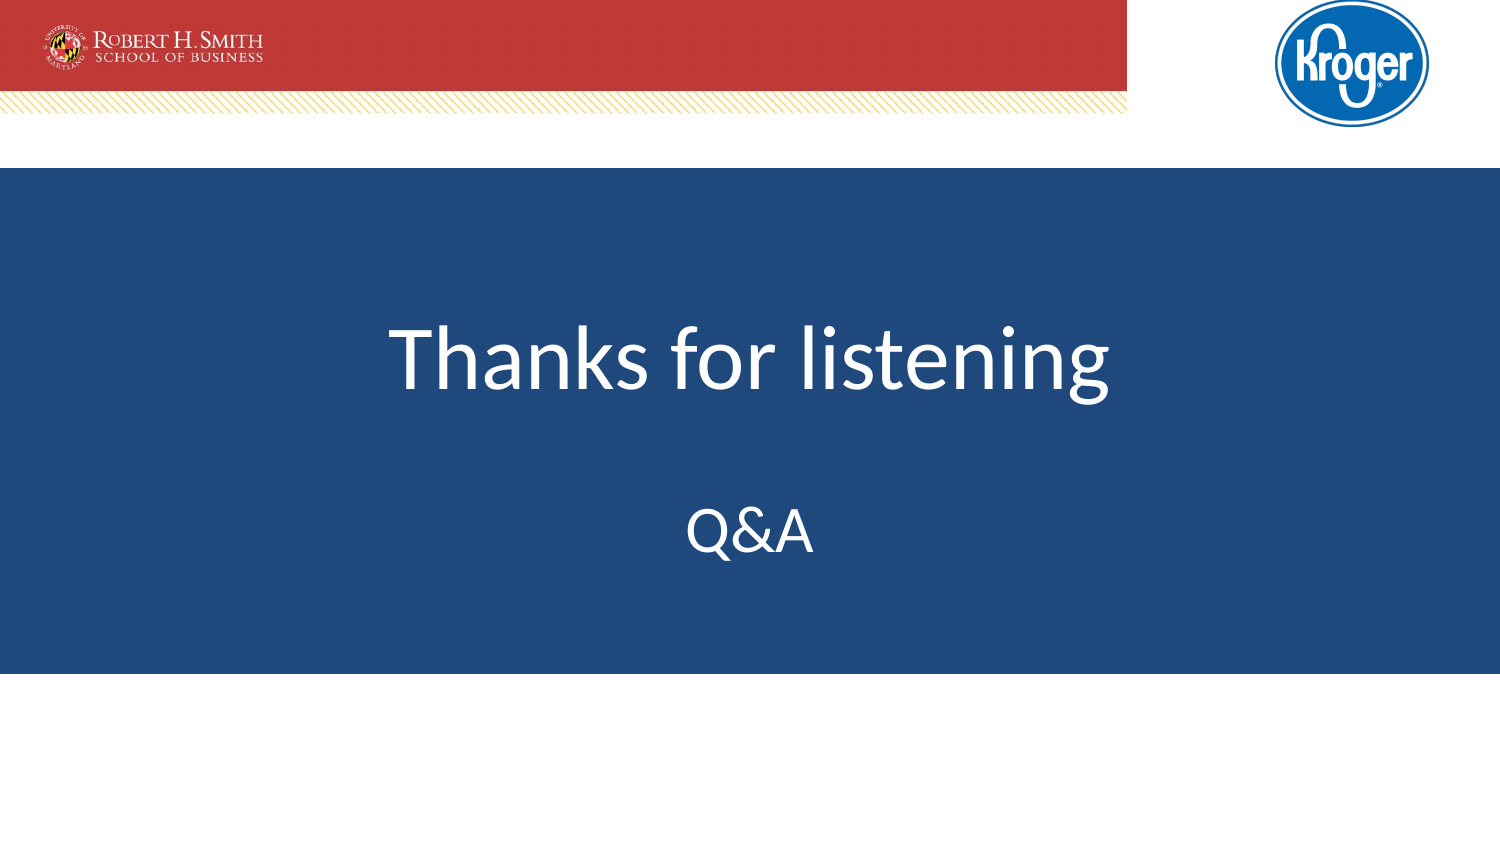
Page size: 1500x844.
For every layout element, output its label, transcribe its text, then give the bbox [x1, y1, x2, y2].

subtitle Q&A [225, 478, 1275, 694]
picture [0, 0, 1127, 123]
text_box [0, 168, 1500, 674]
picture [1274, 0, 1430, 127]
title Thanks for listening [112, 262, 1388, 443]
